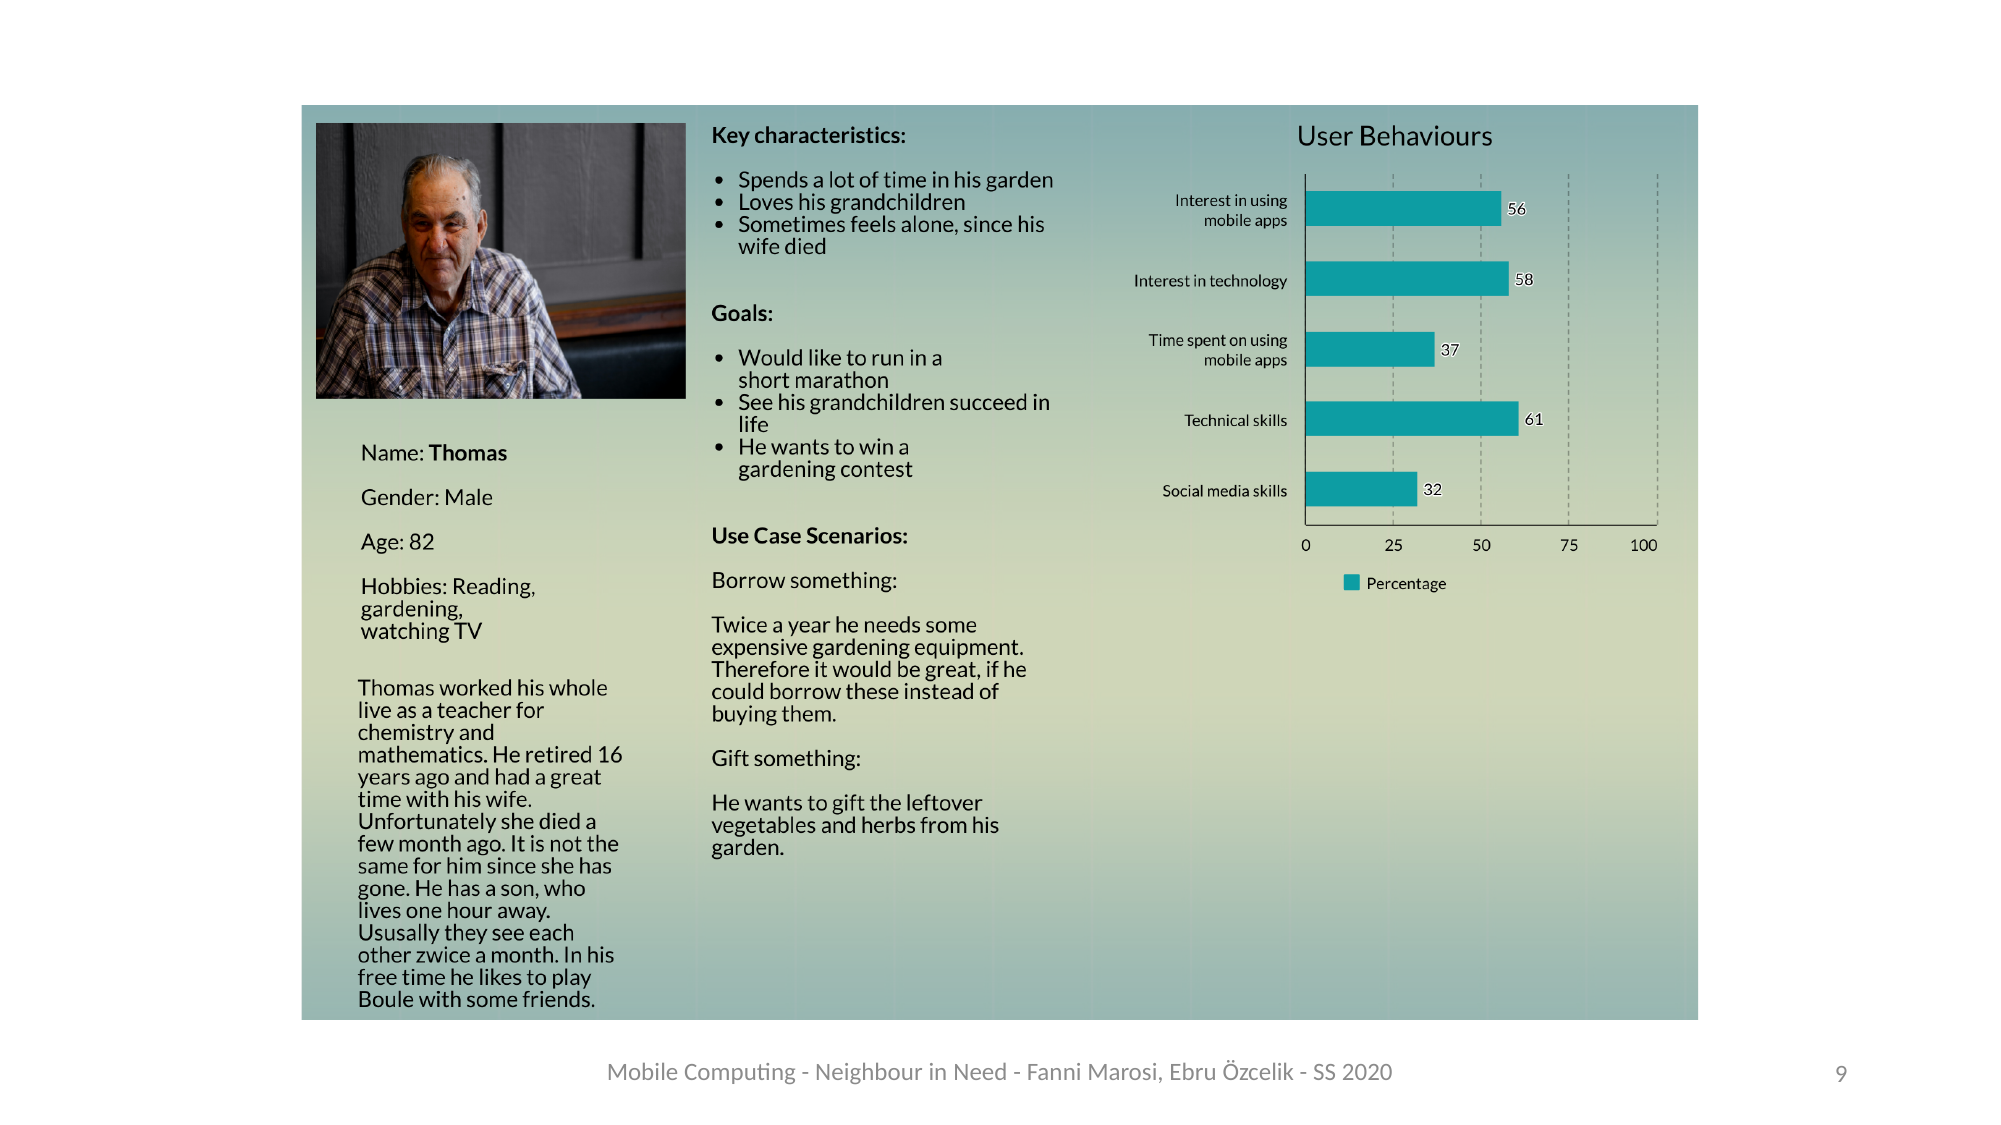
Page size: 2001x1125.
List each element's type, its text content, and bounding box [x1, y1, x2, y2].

footer Mobile Computing - Neighbour in Need - Fanni Marosi, Ebru Özcelik - SS 2020 [589, 1042, 1412, 1103]
picture [301, 105, 1699, 1020]
slide_number 9 [1412, 1042, 1863, 1103]
